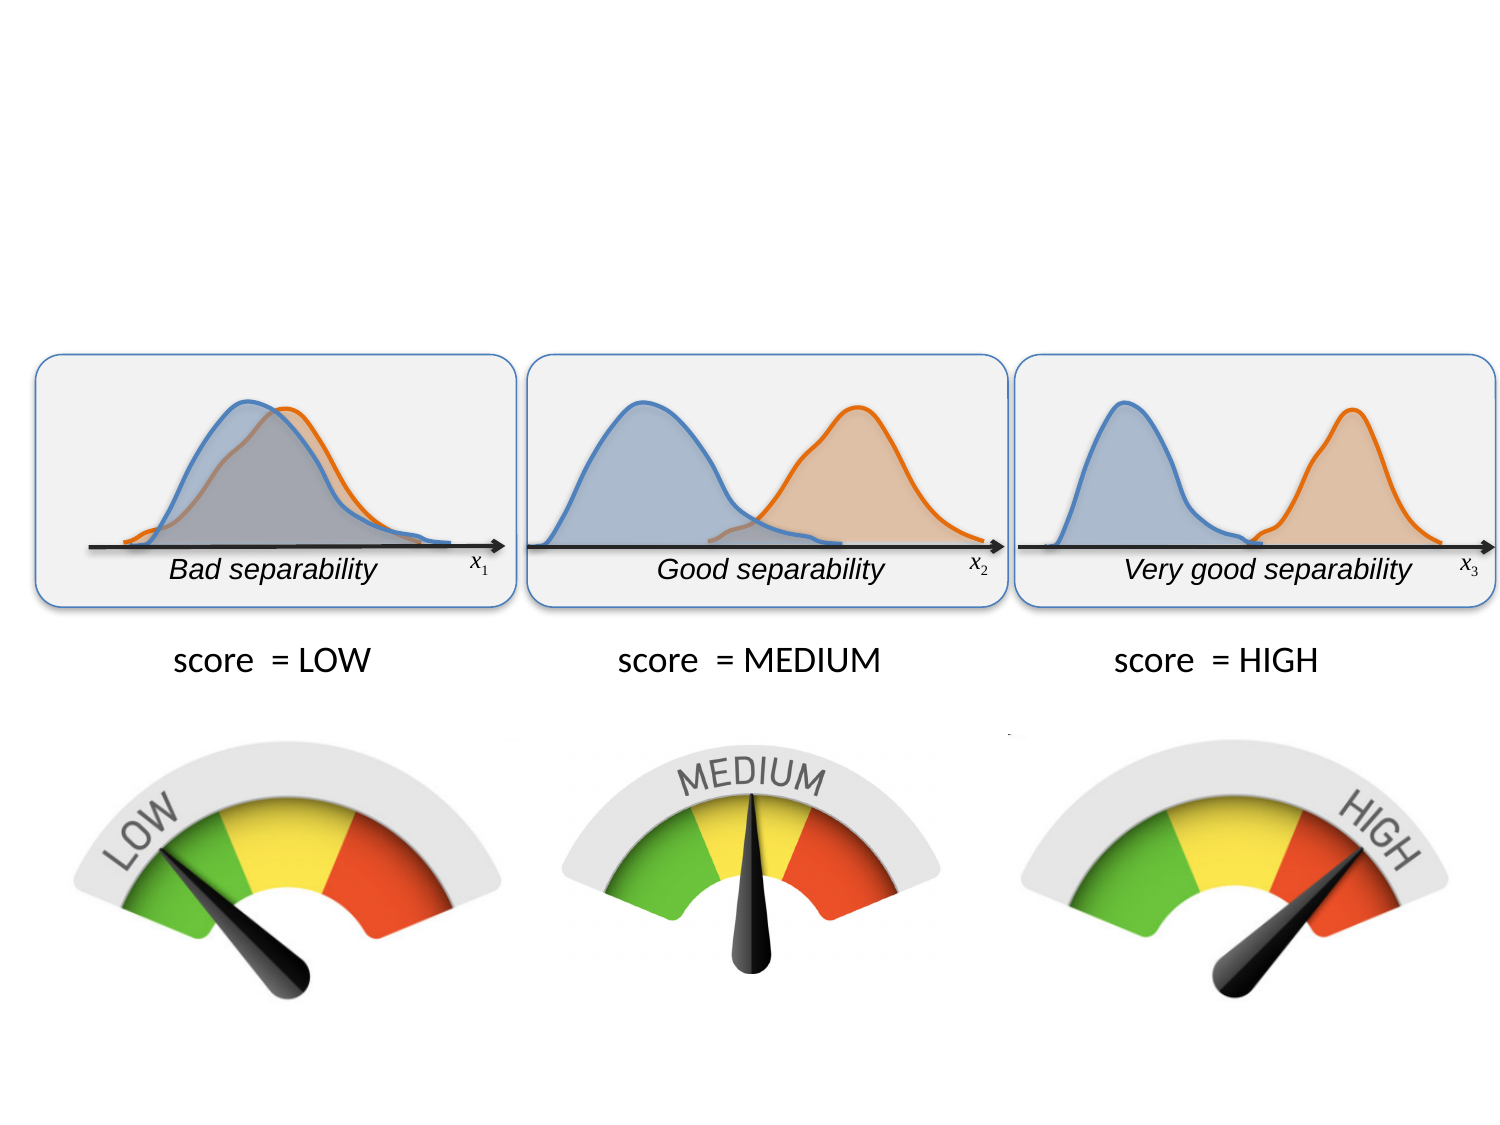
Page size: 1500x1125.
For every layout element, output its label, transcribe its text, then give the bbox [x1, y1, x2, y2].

text_box [141, 399, 452, 543]
text_box [34, 353, 518, 608]
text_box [25, 627, 1488, 1021]
text_box x1 [455, 556, 504, 586]
text_box [1013, 353, 1497, 546]
text_box [276, 406, 387, 526]
text_box [544, 400, 843, 542]
text_box [526, 353, 1009, 542]
text_box [757, 405, 978, 542]
text_box Bad separability Good separability Very good separability [154, 542, 1430, 593]
text_box x2 [955, 553, 1004, 586]
text_box x3 [1445, 555, 1494, 587]
text_box [529, 593, 1006, 608]
text_box x3 [1445, 537, 1494, 546]
text_box [1252, 407, 1443, 543]
text_box x2 [955, 537, 1004, 546]
text_box [1016, 554, 1497, 608]
text_box [1055, 400, 1263, 542]
text_box x1 [455, 536, 504, 545]
text_box [123, 528, 152, 543]
